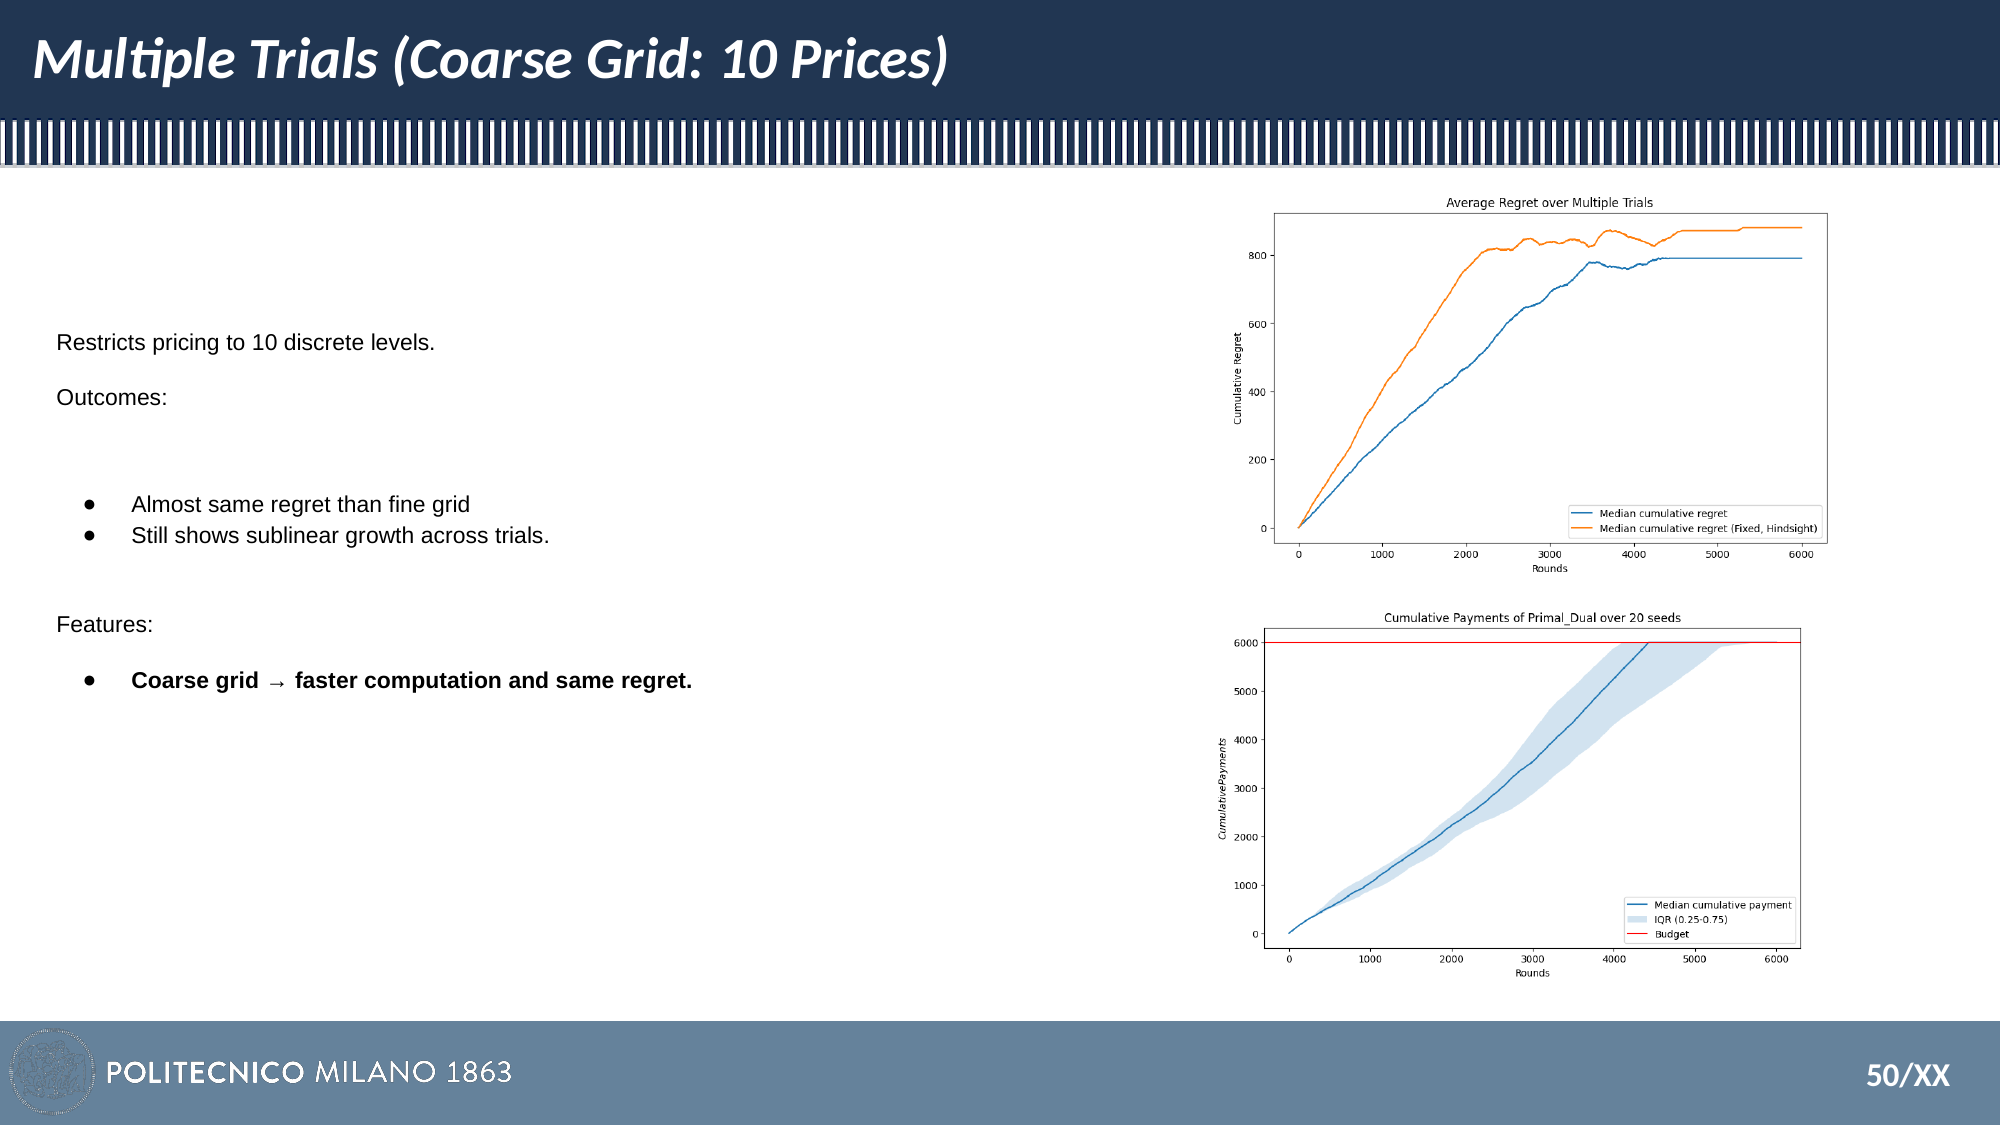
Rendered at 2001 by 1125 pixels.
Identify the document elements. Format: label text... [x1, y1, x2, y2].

picture [1210, 606, 1807, 983]
title Multiple Trials (Coarse Grid: 10 Prices) [17, 14, 1556, 104]
picture [1226, 190, 1833, 579]
picture [0, 1021, 2000, 1125]
text_box Restricts pricing to 10 discrete levels. Outcomes: Almost same regret than fine grid Still shows sublinear growth across trials. Features: Coarse grid → faster computation and same regret. [41, 312, 1204, 709]
slide_number ‹#›/XX [1806, 1043, 1966, 1104]
picture [0, 0, 2000, 168]
